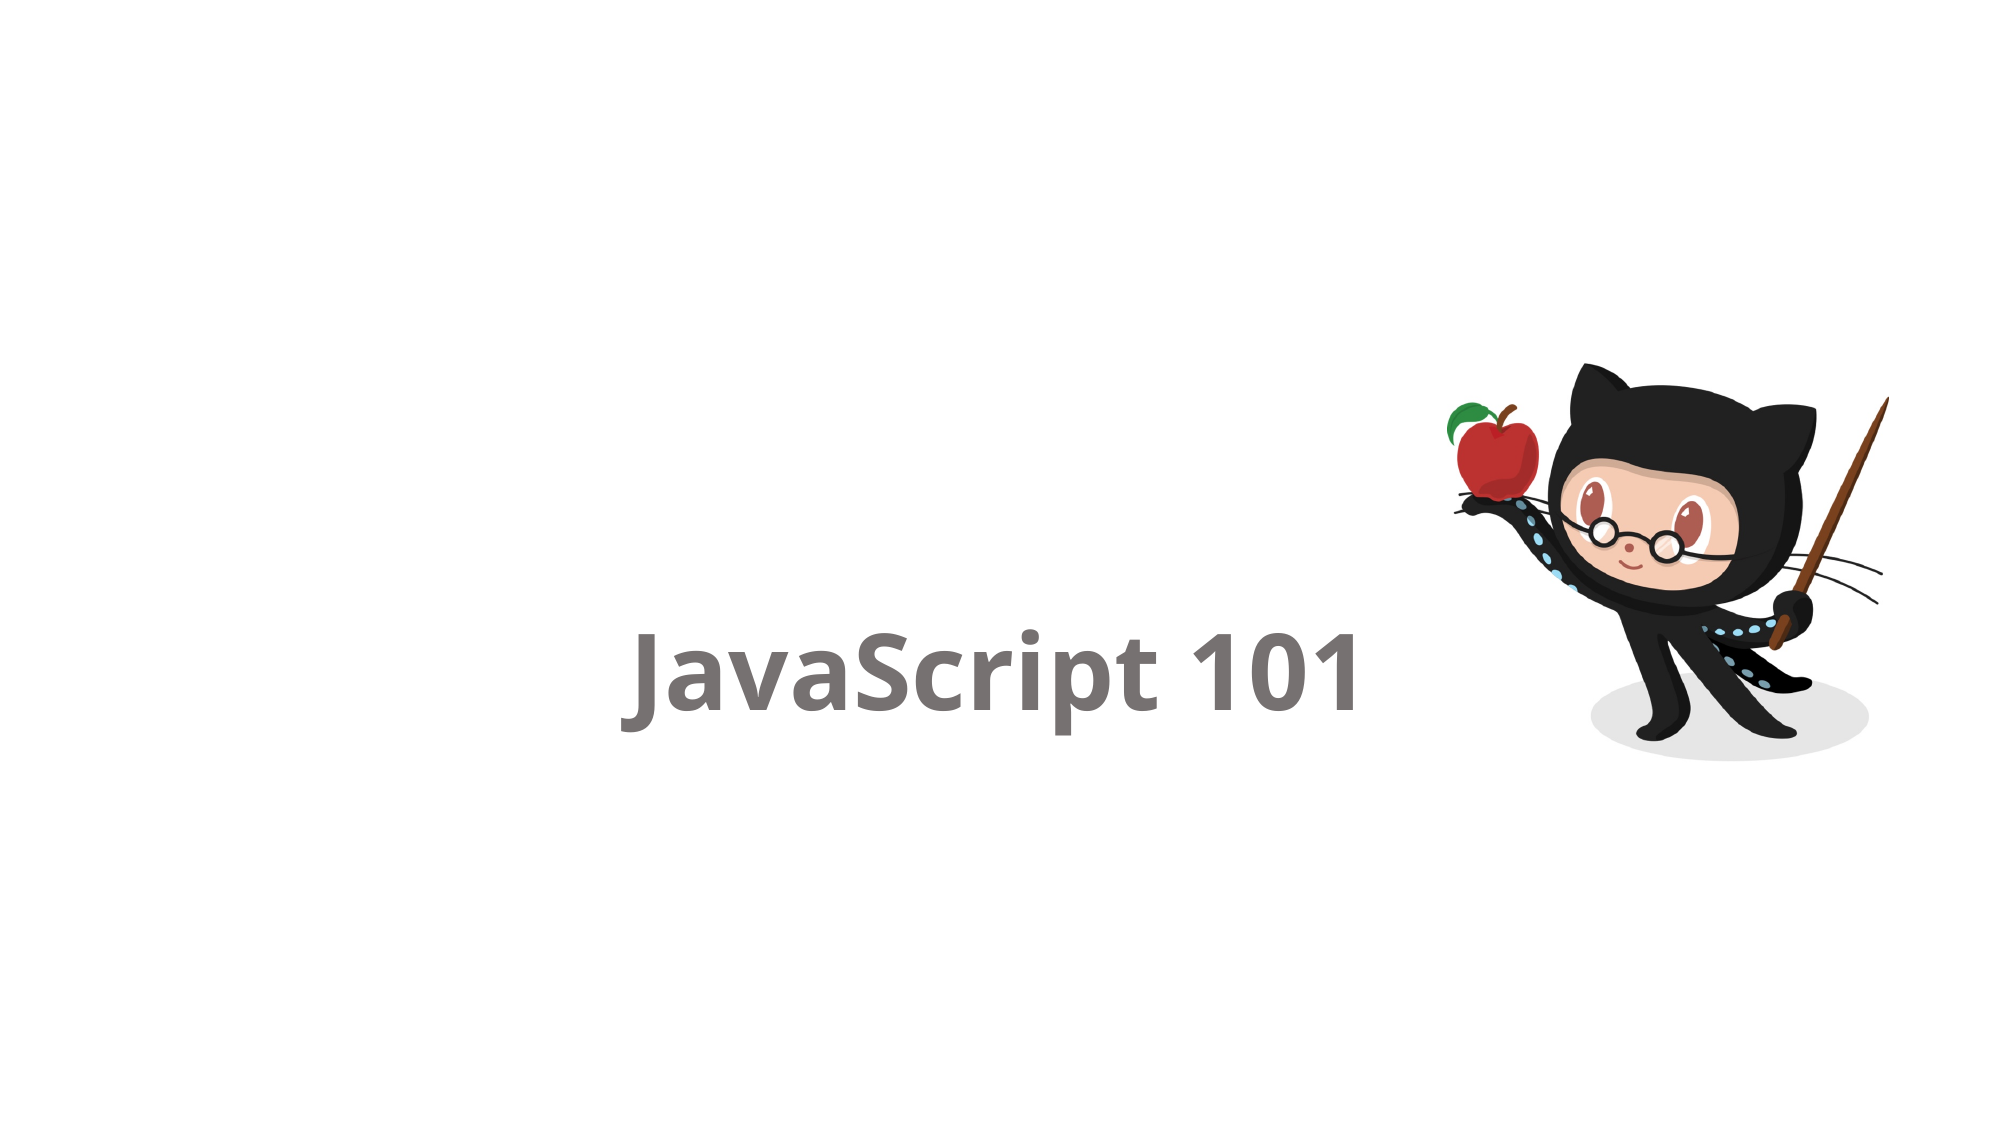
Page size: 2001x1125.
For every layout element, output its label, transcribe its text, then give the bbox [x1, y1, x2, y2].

picture [1446, 361, 1889, 764]
text_box JavaScript 101 [137, 487, 1446, 742]
